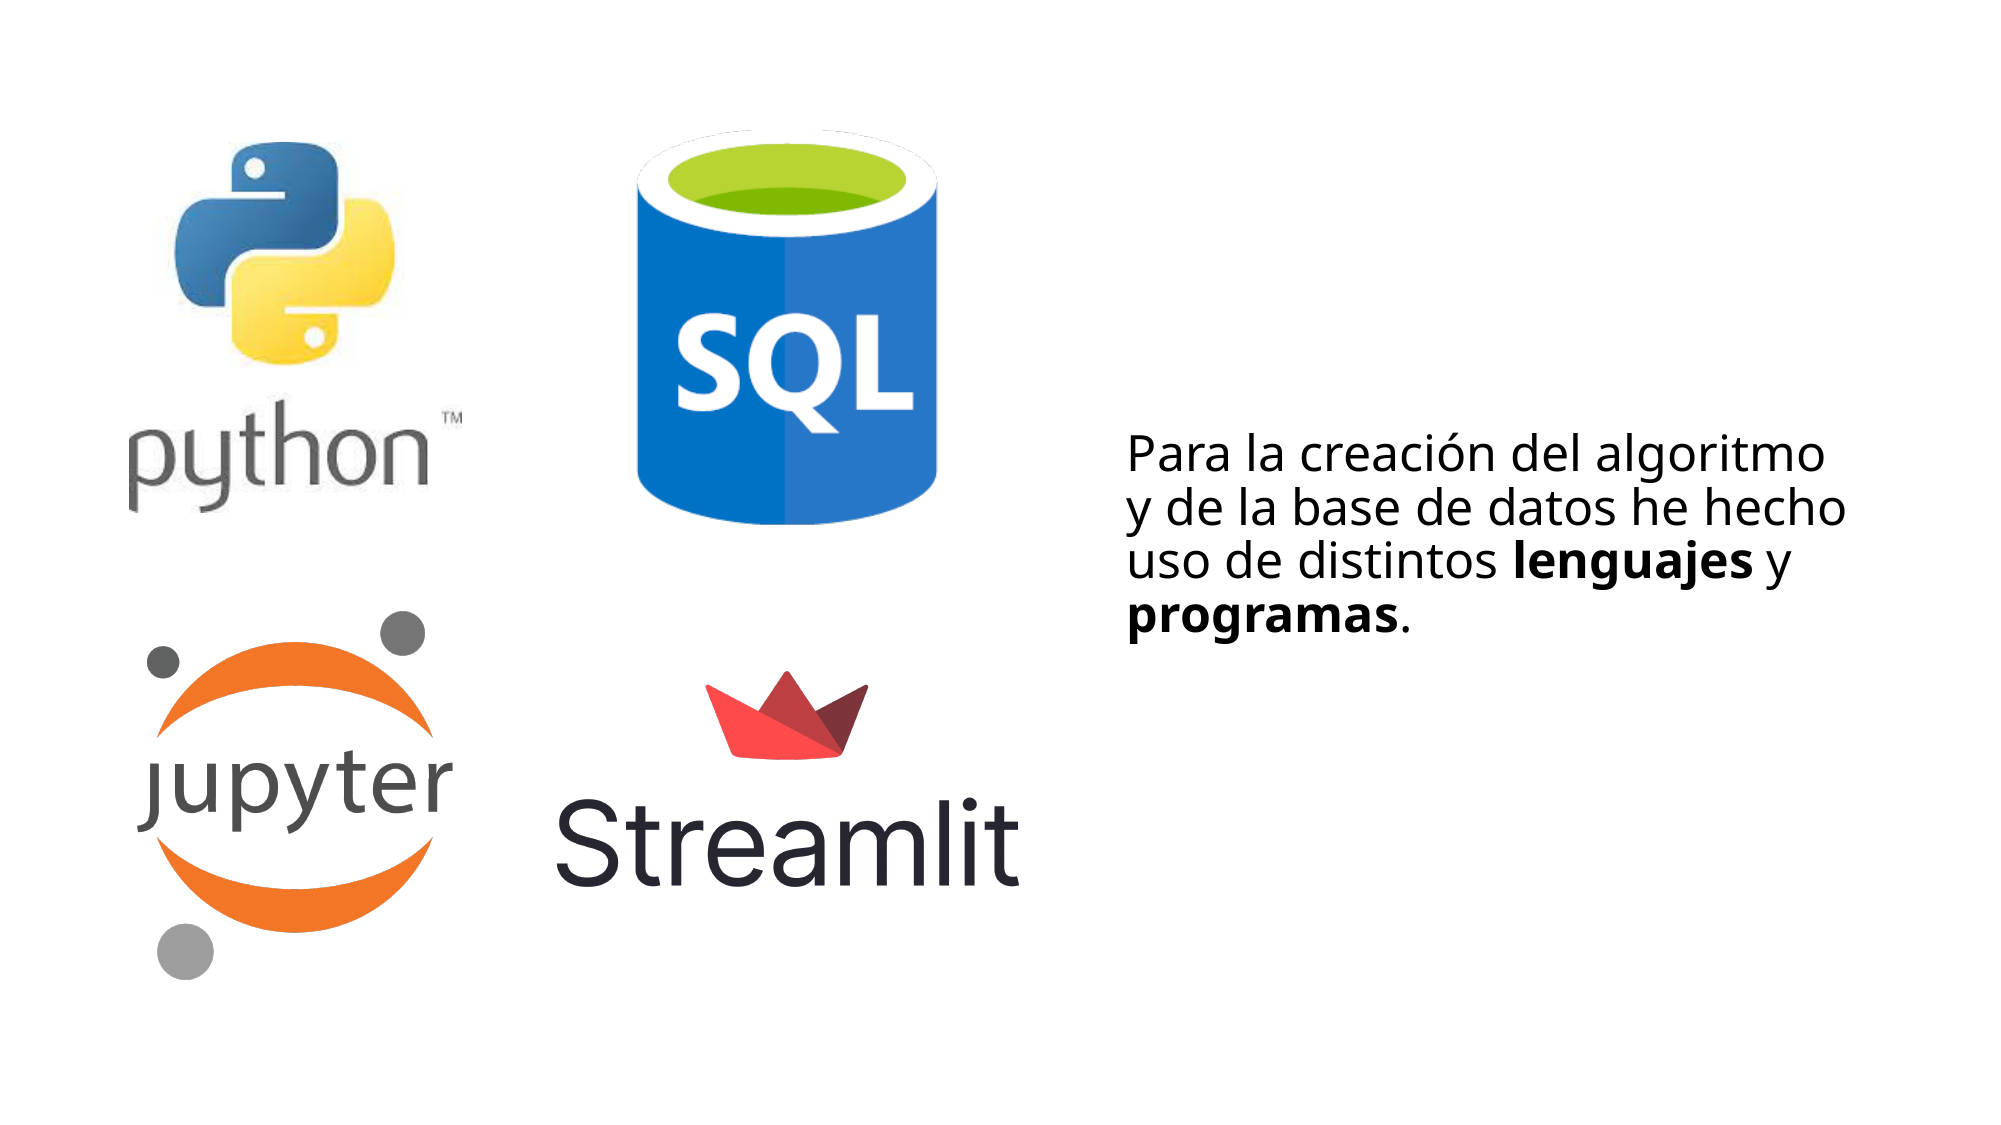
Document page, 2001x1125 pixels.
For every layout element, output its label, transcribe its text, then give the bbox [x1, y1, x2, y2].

picture [491, 606, 1082, 952]
text_box Para la creación del algoritmo y de la base de datos he hecho uso de distintos lenguajes y programas. [1111, 420, 1871, 766]
picture [133, 606, 458, 982]
picture [128, 129, 1164, 526]
